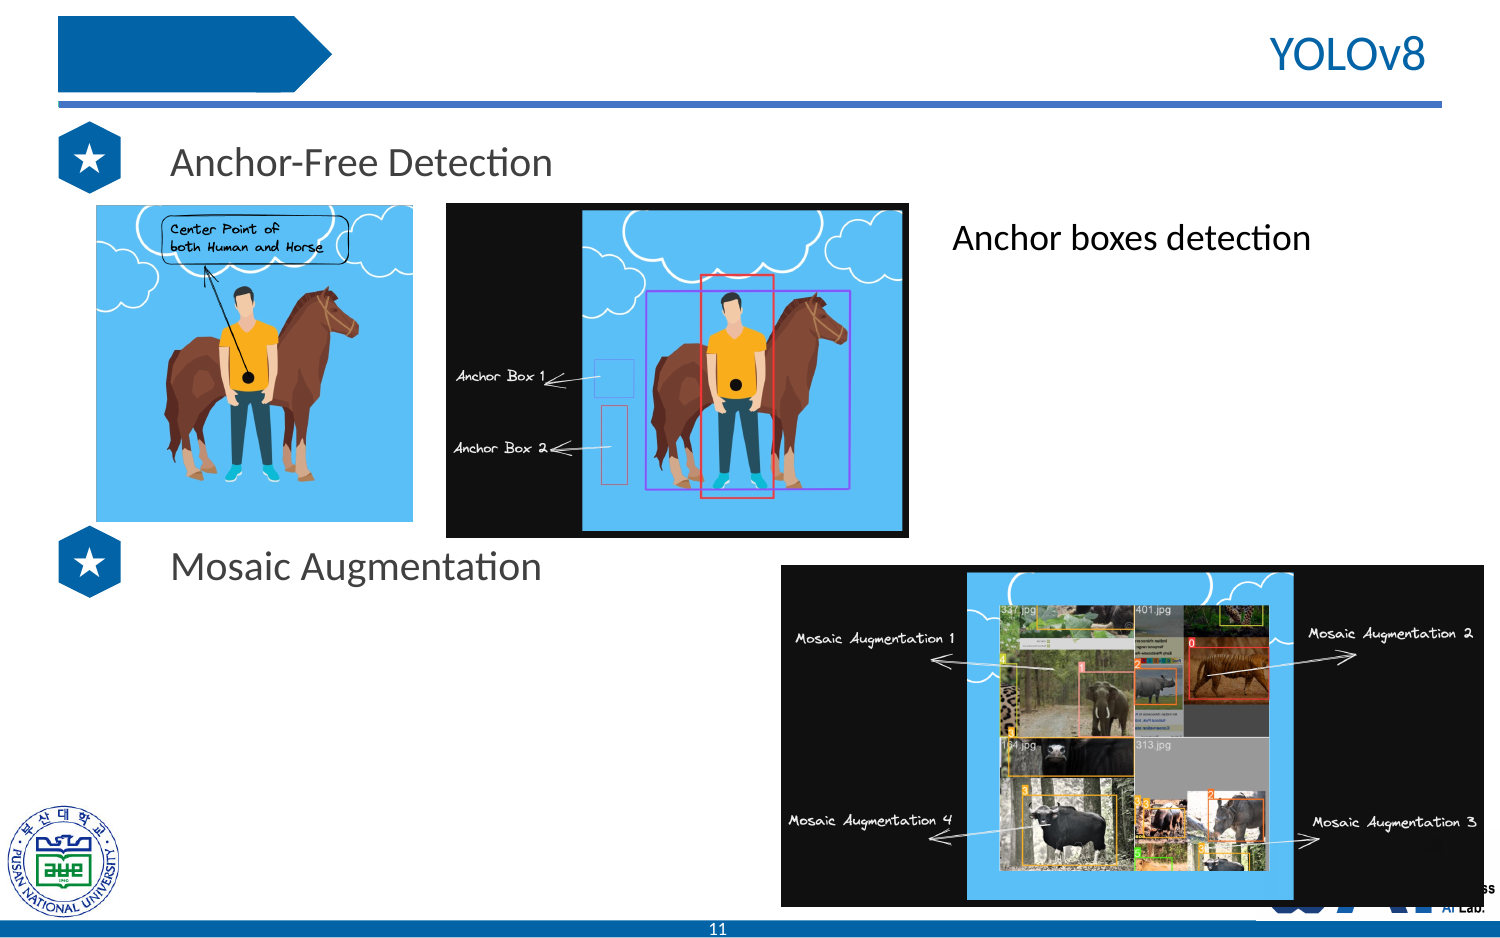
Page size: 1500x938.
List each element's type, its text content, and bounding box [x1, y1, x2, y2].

text_box Anchor boxes detection [937, 205, 1328, 265]
picture [446, 203, 909, 538]
picture [0, 805, 119, 919]
picture [89, 197, 420, 529]
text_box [41, 525, 1433, 598]
slide_number 11 [549, 918, 887, 938]
title YOLOv8 [332, 17, 1442, 92]
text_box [41, 121, 1433, 194]
picture [781, 565, 1500, 921]
